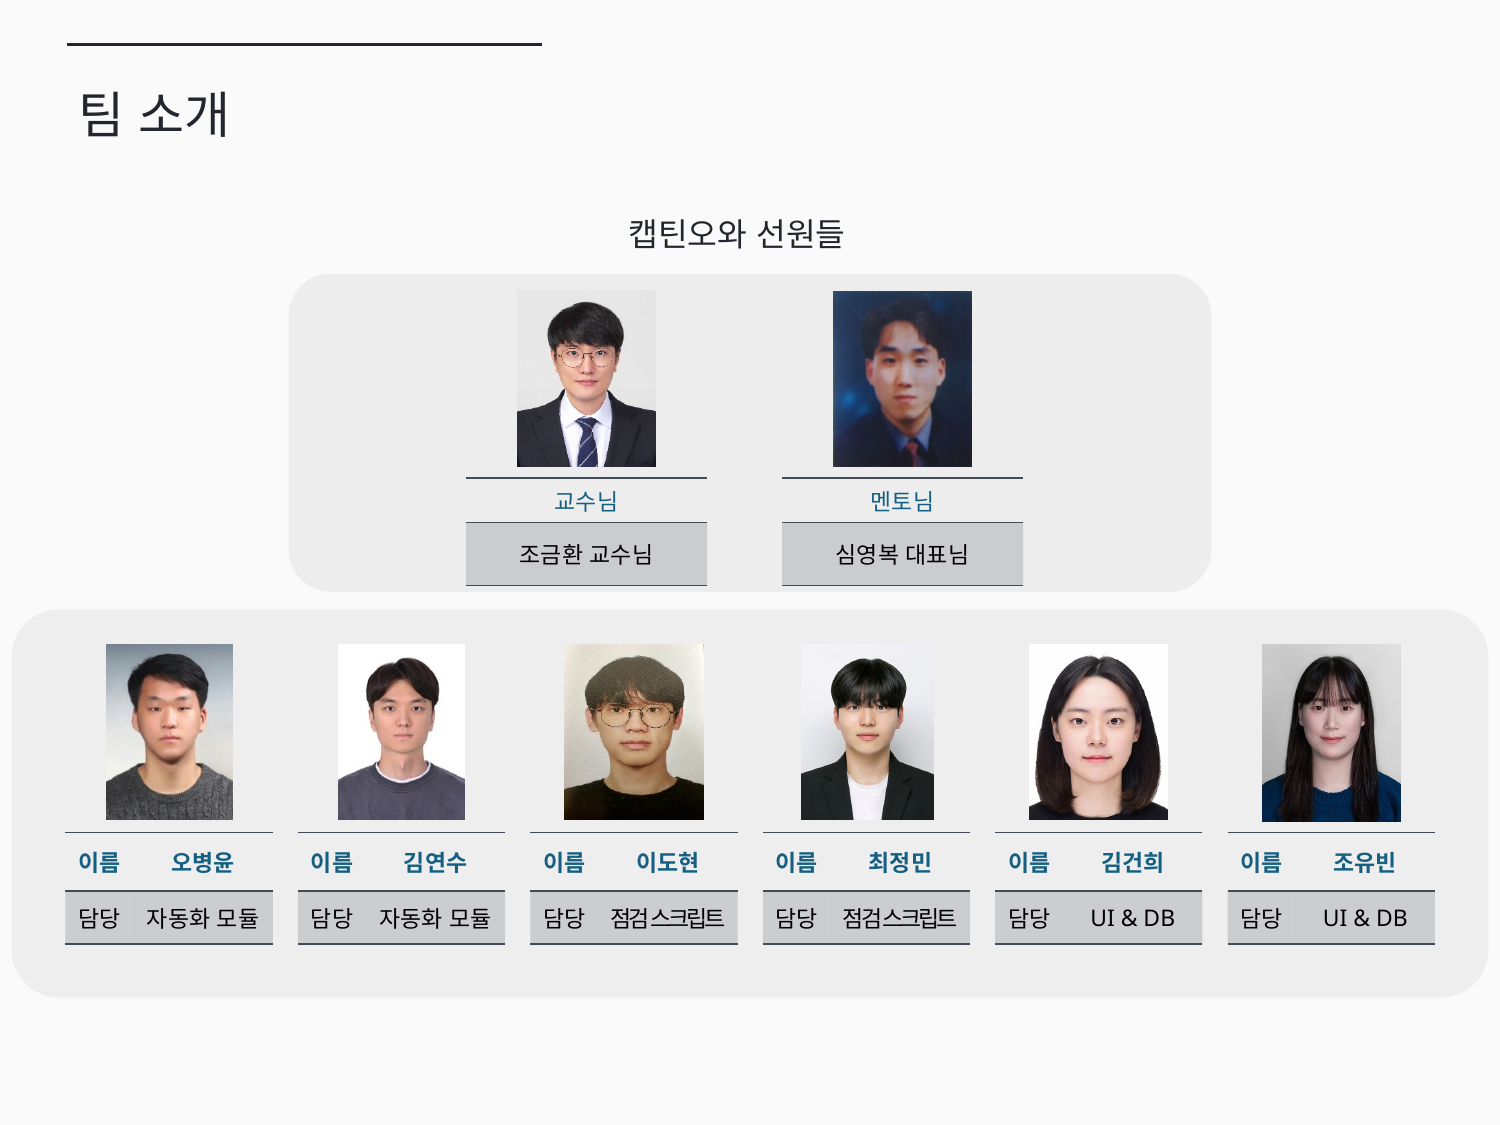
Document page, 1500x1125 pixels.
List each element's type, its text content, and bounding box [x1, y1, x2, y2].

table_cell UI & DB [1064, 892, 1202, 943]
picture [832, 290, 973, 467]
table_cell 점검 스크립트 [831, 892, 970, 943]
table_header 이름 [995, 833, 1064, 890]
table_header 최정민 [831, 833, 970, 890]
text_box 팀 소개 [66, 76, 490, 211]
table_header 교수님 [466, 479, 707, 522]
table_header 이도현 [599, 833, 738, 890]
table_cell 담당 [995, 892, 1064, 943]
table_header 이름 [763, 833, 831, 890]
table_header 김건희 [1064, 833, 1202, 890]
table_header 이름 [298, 833, 366, 890]
table_cell 점검 스크립트 [599, 892, 738, 943]
picture [105, 643, 233, 821]
table_cell 담당 [530, 892, 599, 943]
table_header 이름 [65, 833, 134, 890]
table_header 조유빈 [1296, 833, 1435, 890]
picture [1029, 643, 1169, 821]
table_header 김연수 [366, 833, 505, 890]
table_header 오병윤 [134, 833, 273, 890]
table_cell 조금환 교수님 [466, 523, 707, 585]
table_cell 담당 [763, 892, 831, 943]
table_cell 심영복 대표님 [782, 523, 1023, 585]
table_cell 자동화 모듈 [366, 892, 505, 943]
picture [564, 643, 704, 821]
table_header 이름 [1228, 833, 1296, 890]
picture [800, 643, 934, 821]
text_box [286, 272, 1214, 594]
table_cell UI & DB [1296, 892, 1435, 943]
picture [516, 290, 657, 467]
picture [1261, 643, 1401, 823]
table_cell 자동화 모듈 [134, 892, 273, 943]
table_cell 담당 [65, 892, 134, 943]
table_cell 담당 [298, 892, 366, 943]
table_cell 담당 [1228, 892, 1296, 943]
table_header 이름 [530, 833, 599, 890]
text_box 캡틴오와 선원들 [617, 207, 883, 261]
table_header 멘토님 [782, 479, 1023, 522]
text_box [9, 607, 1490, 1000]
picture [337, 643, 466, 821]
